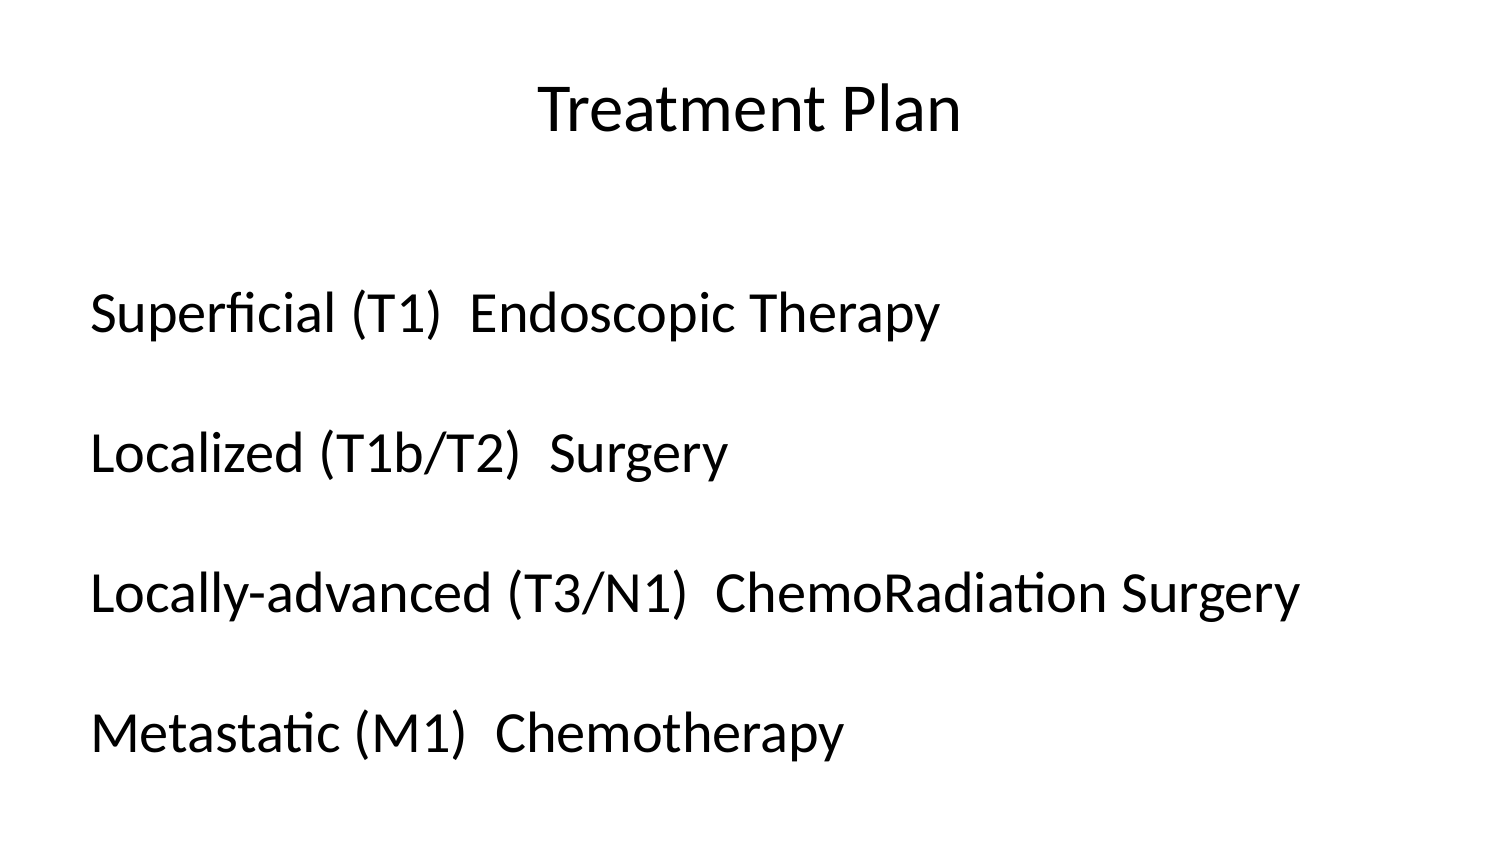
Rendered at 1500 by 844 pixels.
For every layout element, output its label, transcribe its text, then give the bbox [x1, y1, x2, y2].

title Treatment Plan [75, 33, 1425, 175]
